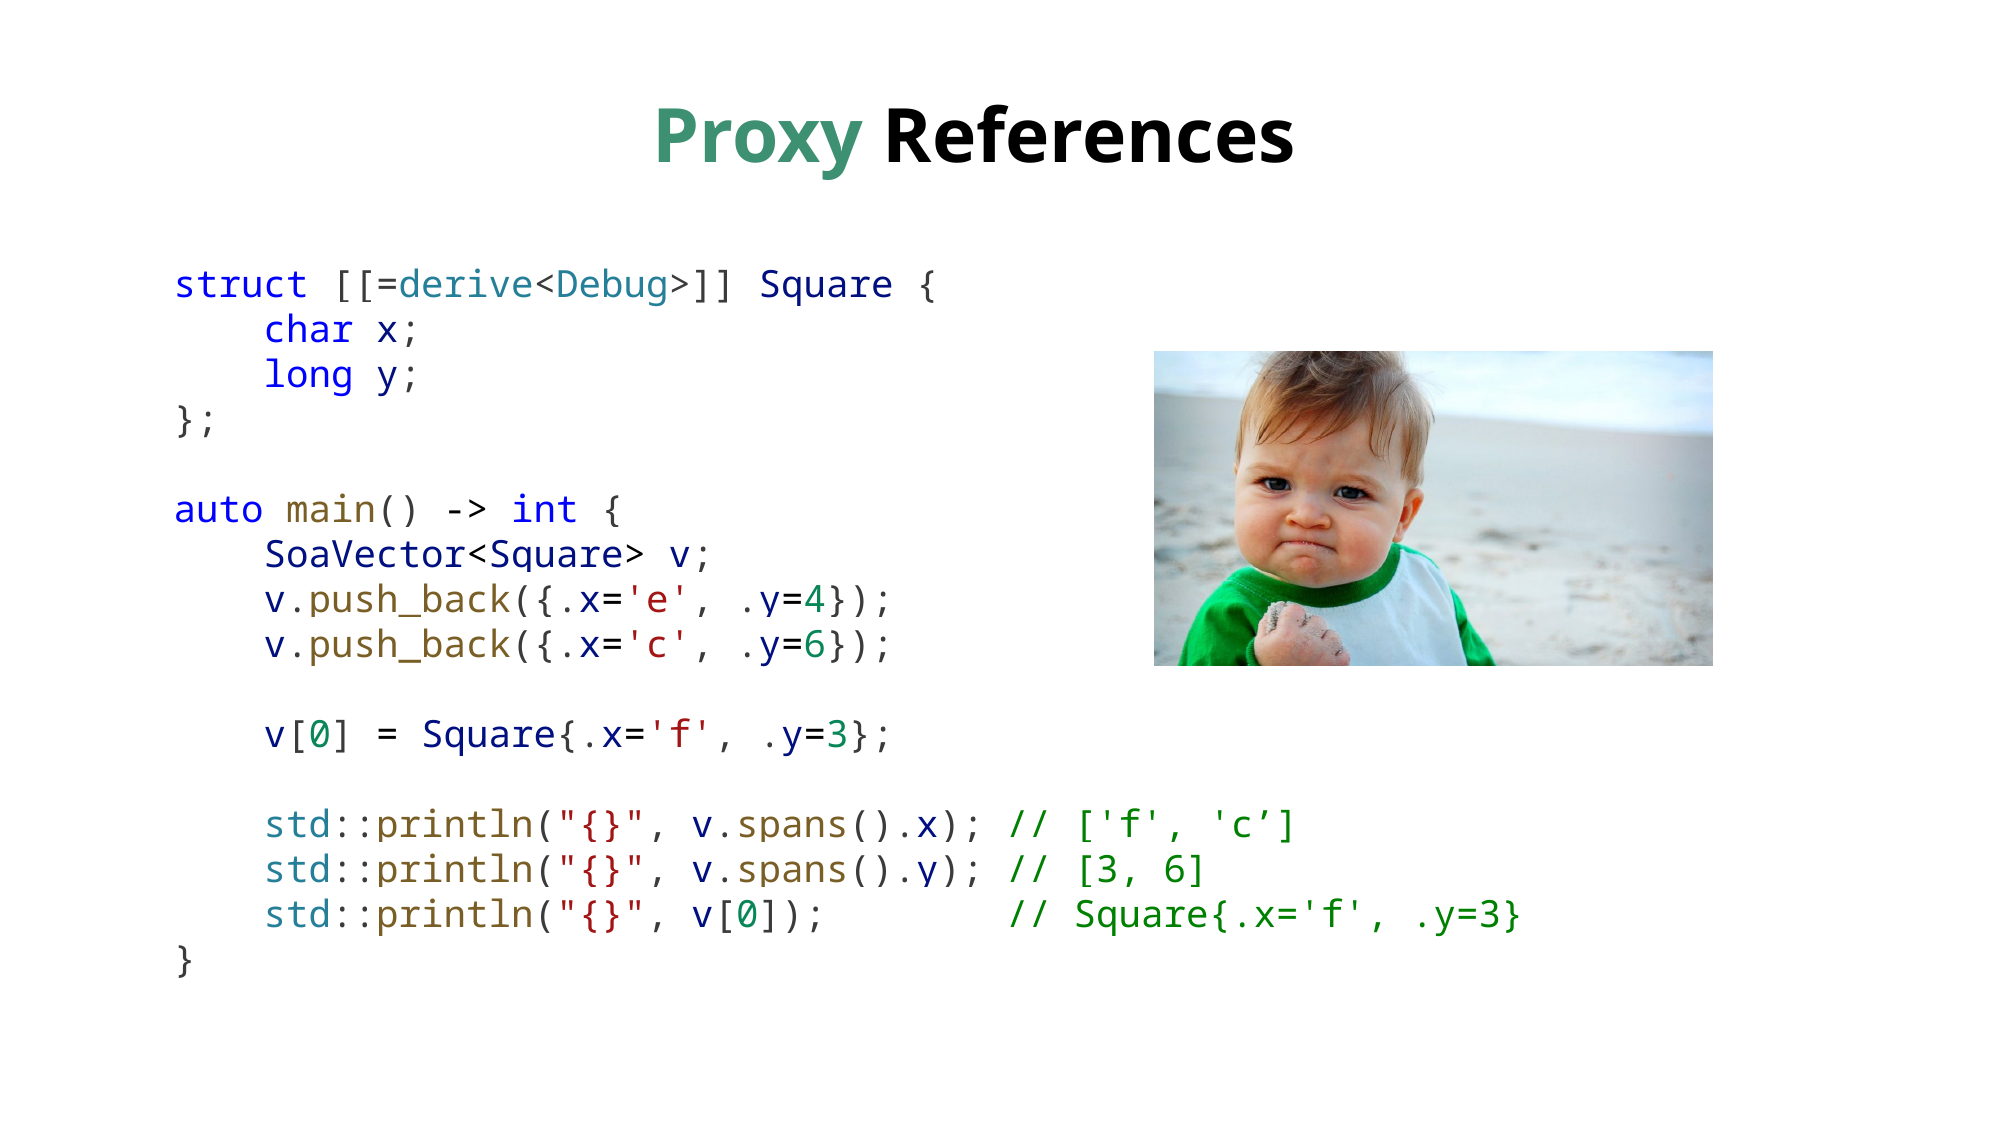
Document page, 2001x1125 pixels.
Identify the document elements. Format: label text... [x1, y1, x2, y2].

picture [1154, 351, 1713, 666]
title Proxy References [100, 90, 1849, 276]
text_box struct [[=derive<Debug>]] Square { char x; long y; }; auto main() -> int { SoaVector<Square> v; v.push_back({.x='e', .y=4}); v.push_back({.x='c', .y=6}); v[0] = Square{.x='f', .y=3}; std::println("{}", v.spans().x); // ['f', 'c’] std::println("{}", v.spans().y); // [3, 6] std::println("{}", v[0]); // Square{.x='f', .y=3} } [158, 252, 1539, 988]
